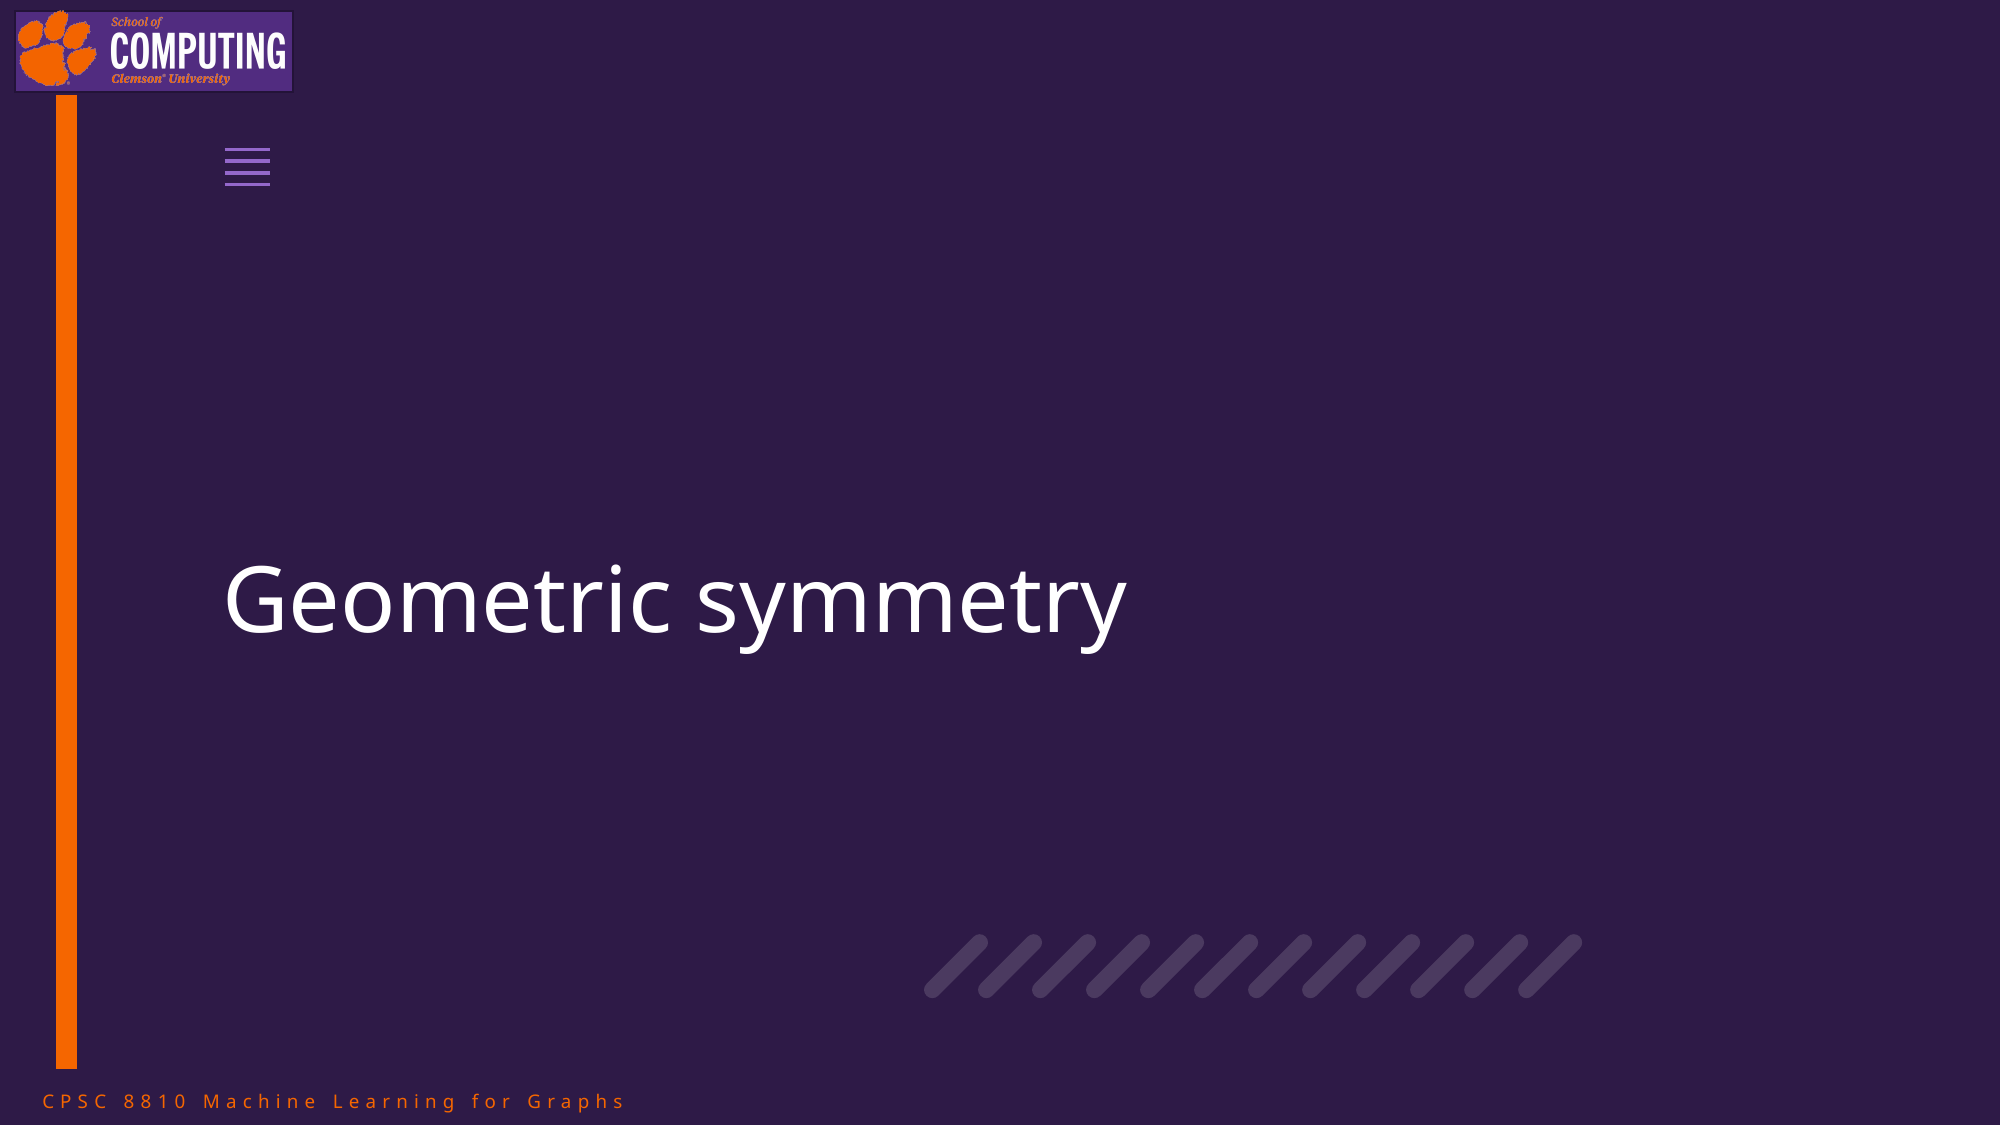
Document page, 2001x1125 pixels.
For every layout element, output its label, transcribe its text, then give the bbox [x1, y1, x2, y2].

picture [18, 10, 285, 86]
title Geometric symmetry [222, 562, 1906, 652]
